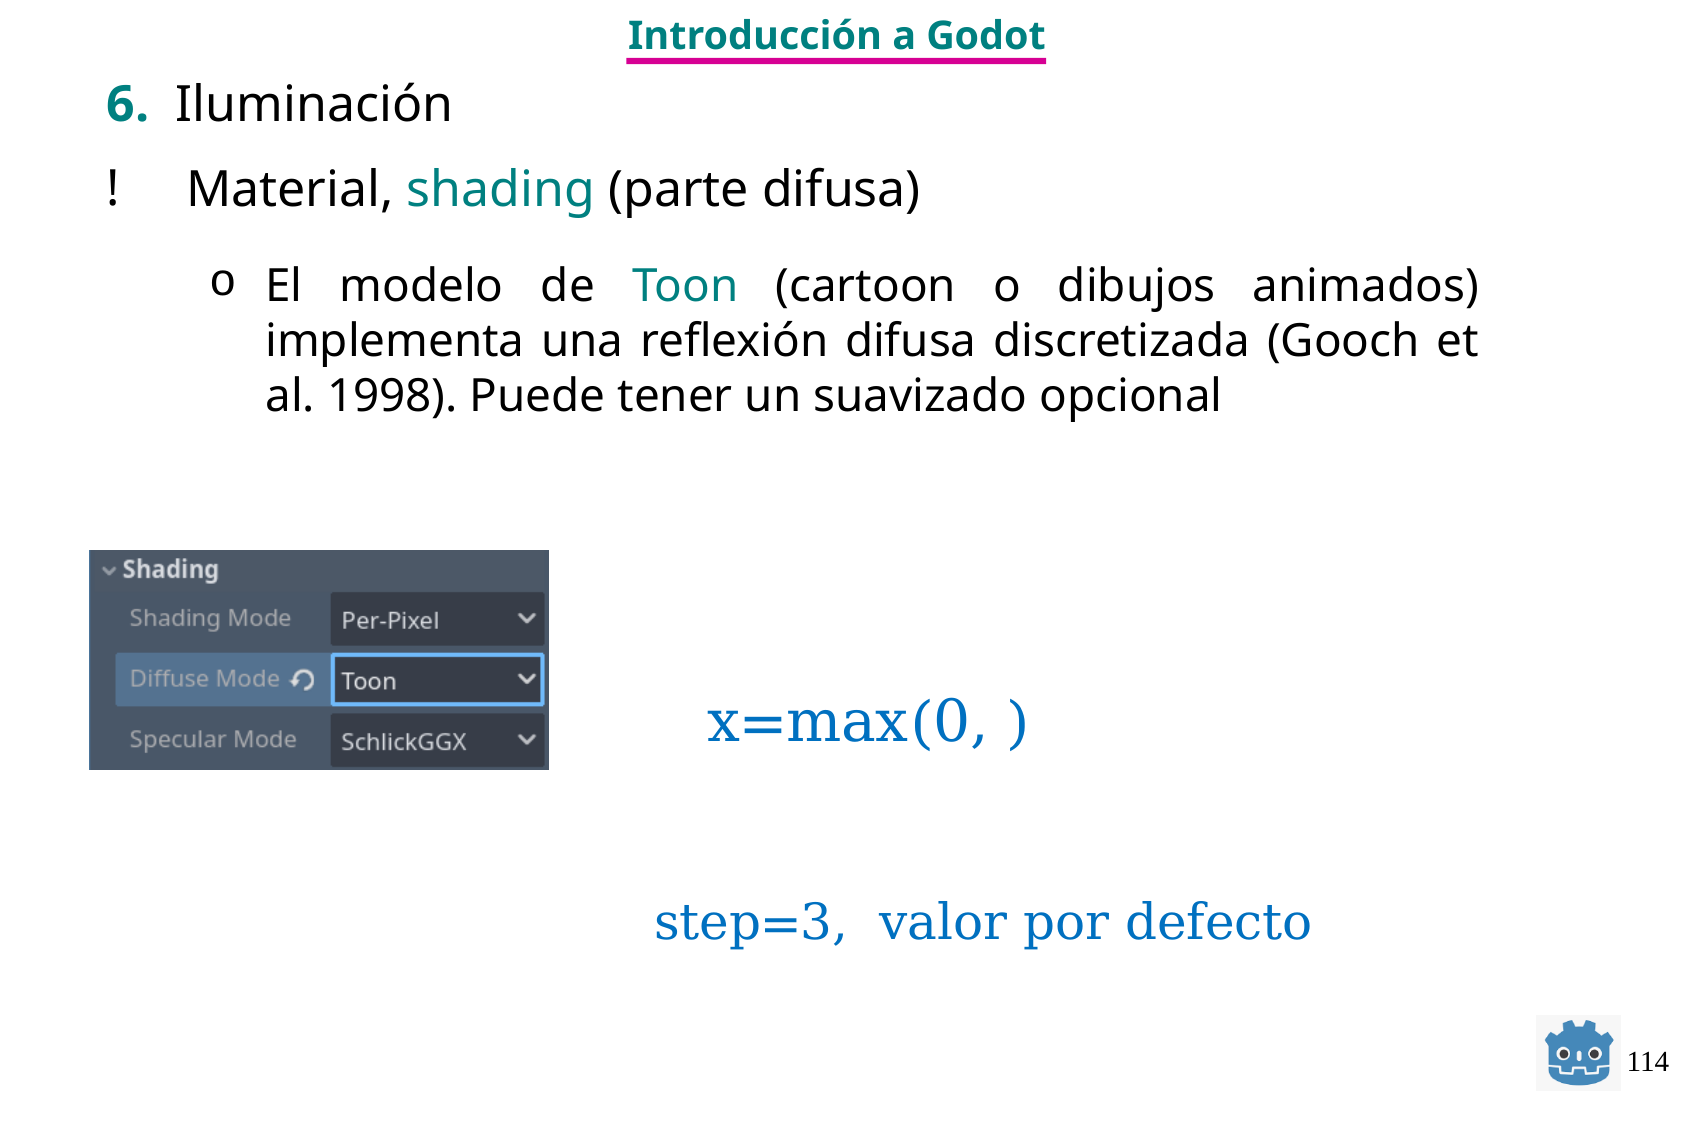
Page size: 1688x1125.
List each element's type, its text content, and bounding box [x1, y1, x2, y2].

text_box Introducción a Godot [149, 0, 1525, 78]
text_box 6. Iluminación Material, shading (parte difusa) El modelo de Toon (cartoon o dibujos animados) implementa una reflexión difusa discretizada (Gooch et al. 1998). Puede tener un suavizado opcional [89, 62, 1497, 356]
picture [88, 550, 549, 770]
text_box step=3, valor por defecto [592, 881, 1601, 1007]
picture [1535, 1015, 1621, 1091]
slide_number 114 [1482, 1034, 1685, 1110]
